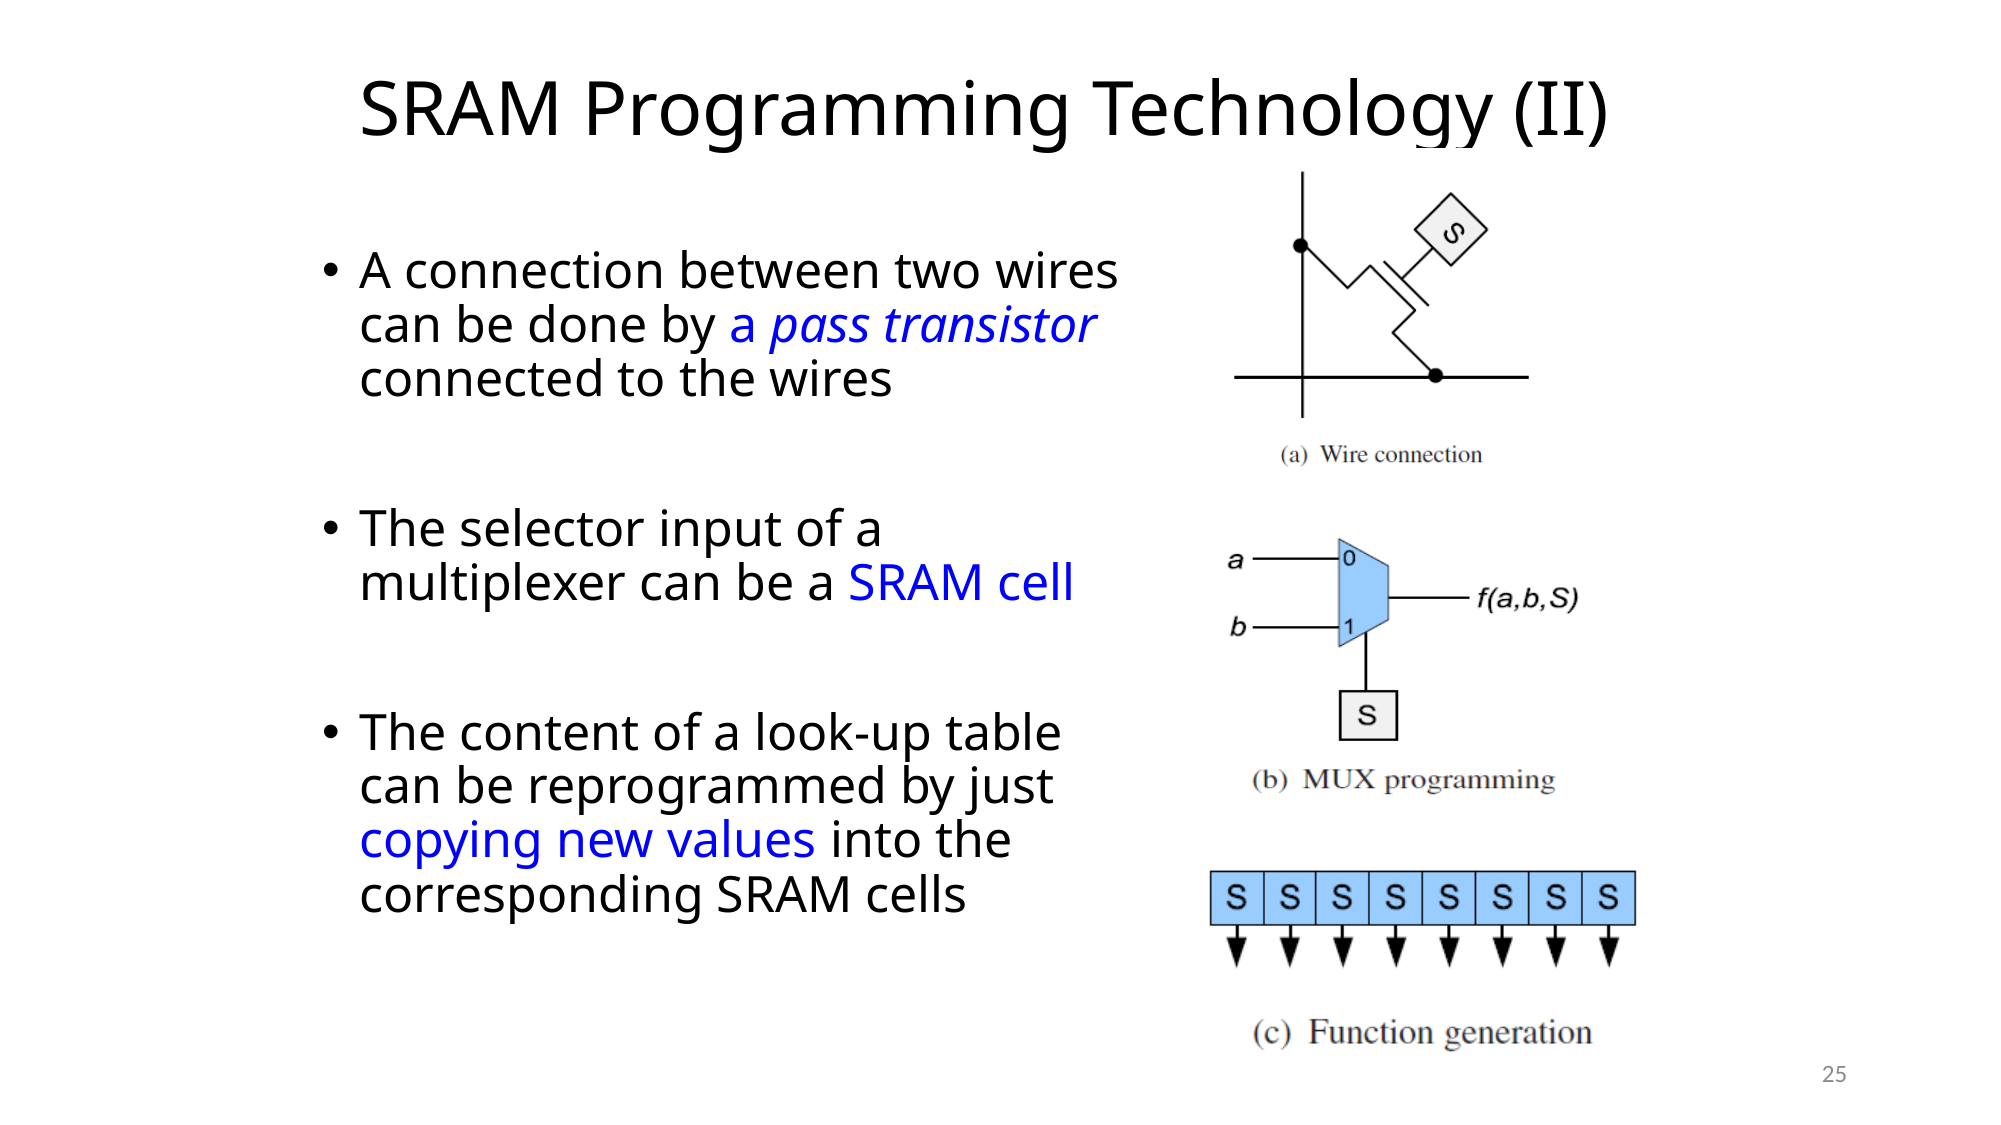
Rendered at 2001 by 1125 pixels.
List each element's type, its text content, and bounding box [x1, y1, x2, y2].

picture [1195, 148, 1549, 476]
list A connection between two wires can be done by a pass transistor connected to the wires The selector input of a multiplexer can be a SRAM cell The content of a look-up table can be reprogrammed by just copying new values into the corresponding SRAM cells [307, 238, 1151, 1077]
title SRAM Programming Technology (II) [307, 58, 1663, 165]
slide_number 25 [1689, 1042, 1863, 1103]
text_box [1054, 840, 1689, 1116]
picture [1195, 515, 1599, 812]
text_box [1195, 148, 1548, 475]
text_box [1195, 515, 1597, 811]
